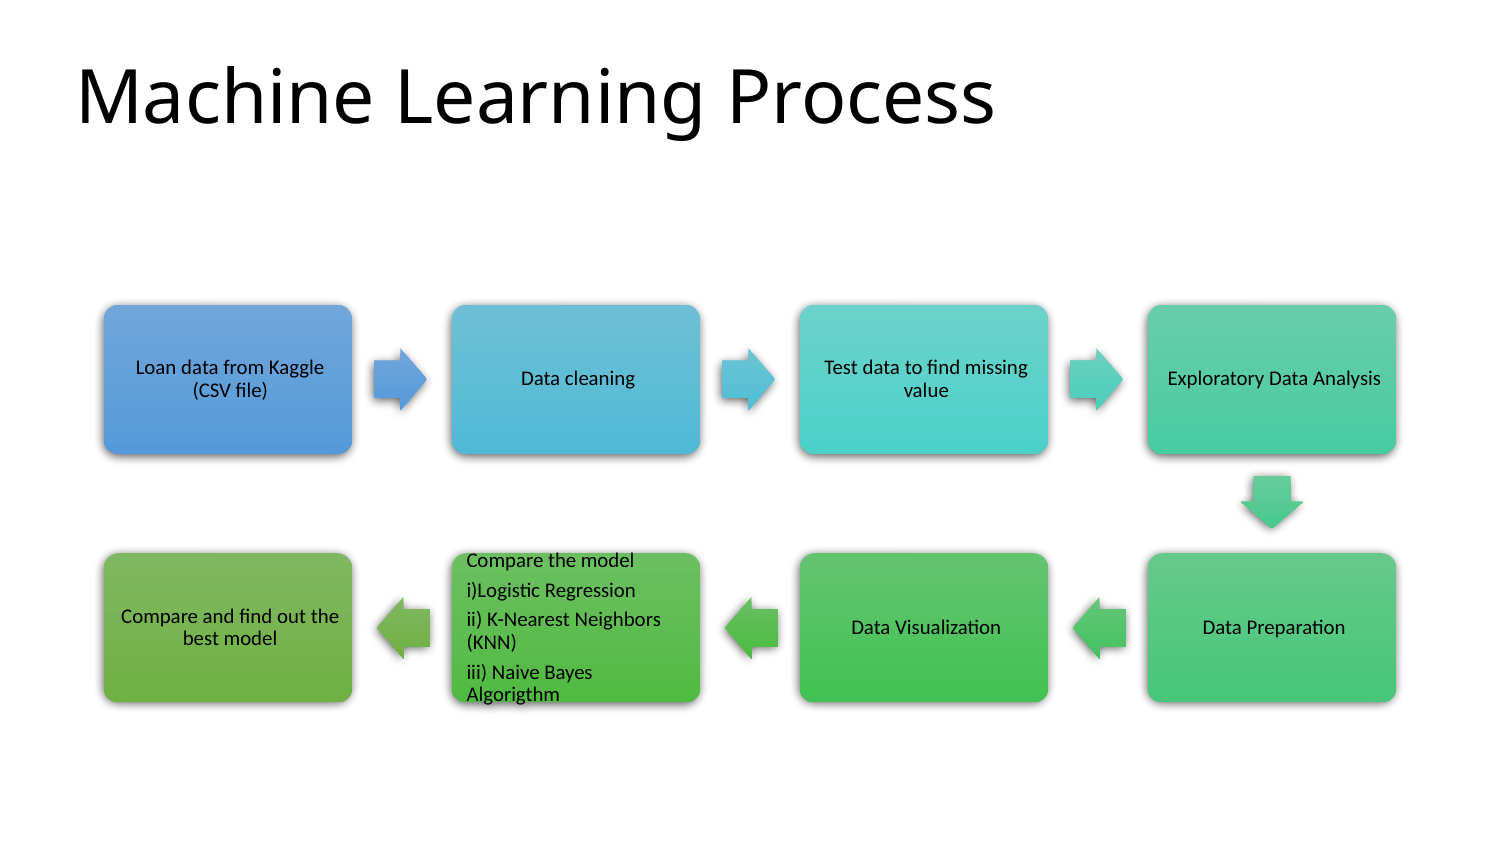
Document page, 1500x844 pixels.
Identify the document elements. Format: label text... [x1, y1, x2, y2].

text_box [103, 246, 1397, 761]
text_box Machine Learning Process [60, 41, 1042, 167]
